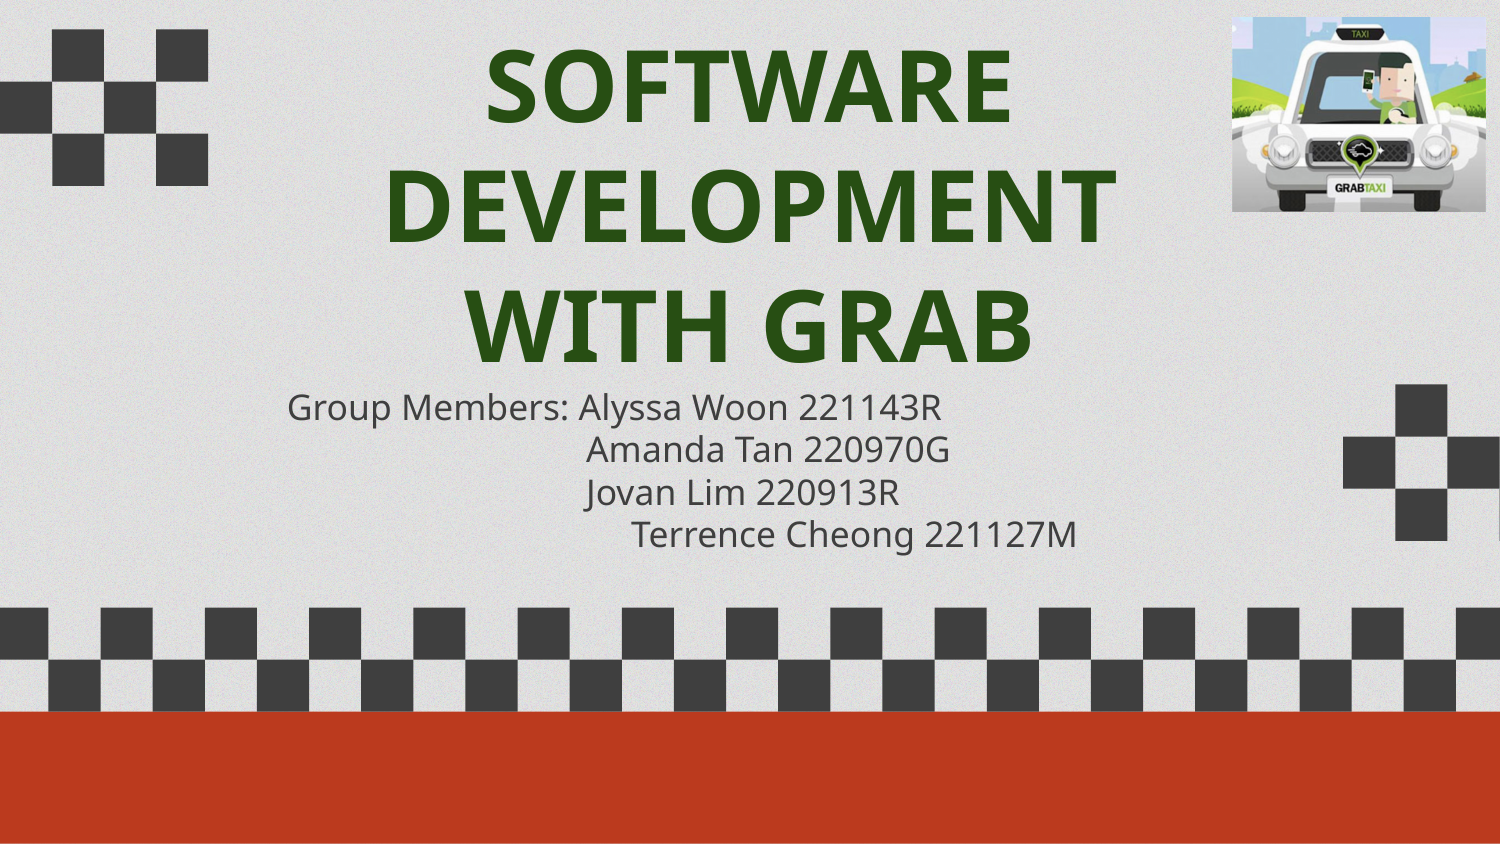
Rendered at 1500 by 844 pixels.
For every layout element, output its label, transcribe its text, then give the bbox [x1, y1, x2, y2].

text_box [0, 29, 209, 186]
subtitle Group Members: Alyssa Woon 221143R Amanda Tan 220970G Jovan Lim 220913R Terrence Cheong 221127M [271, 369, 1214, 433]
title SOFTWARE DEVELOPMENT WITH GRAB [279, 17, 1221, 398]
picture [1232, 17, 1487, 212]
